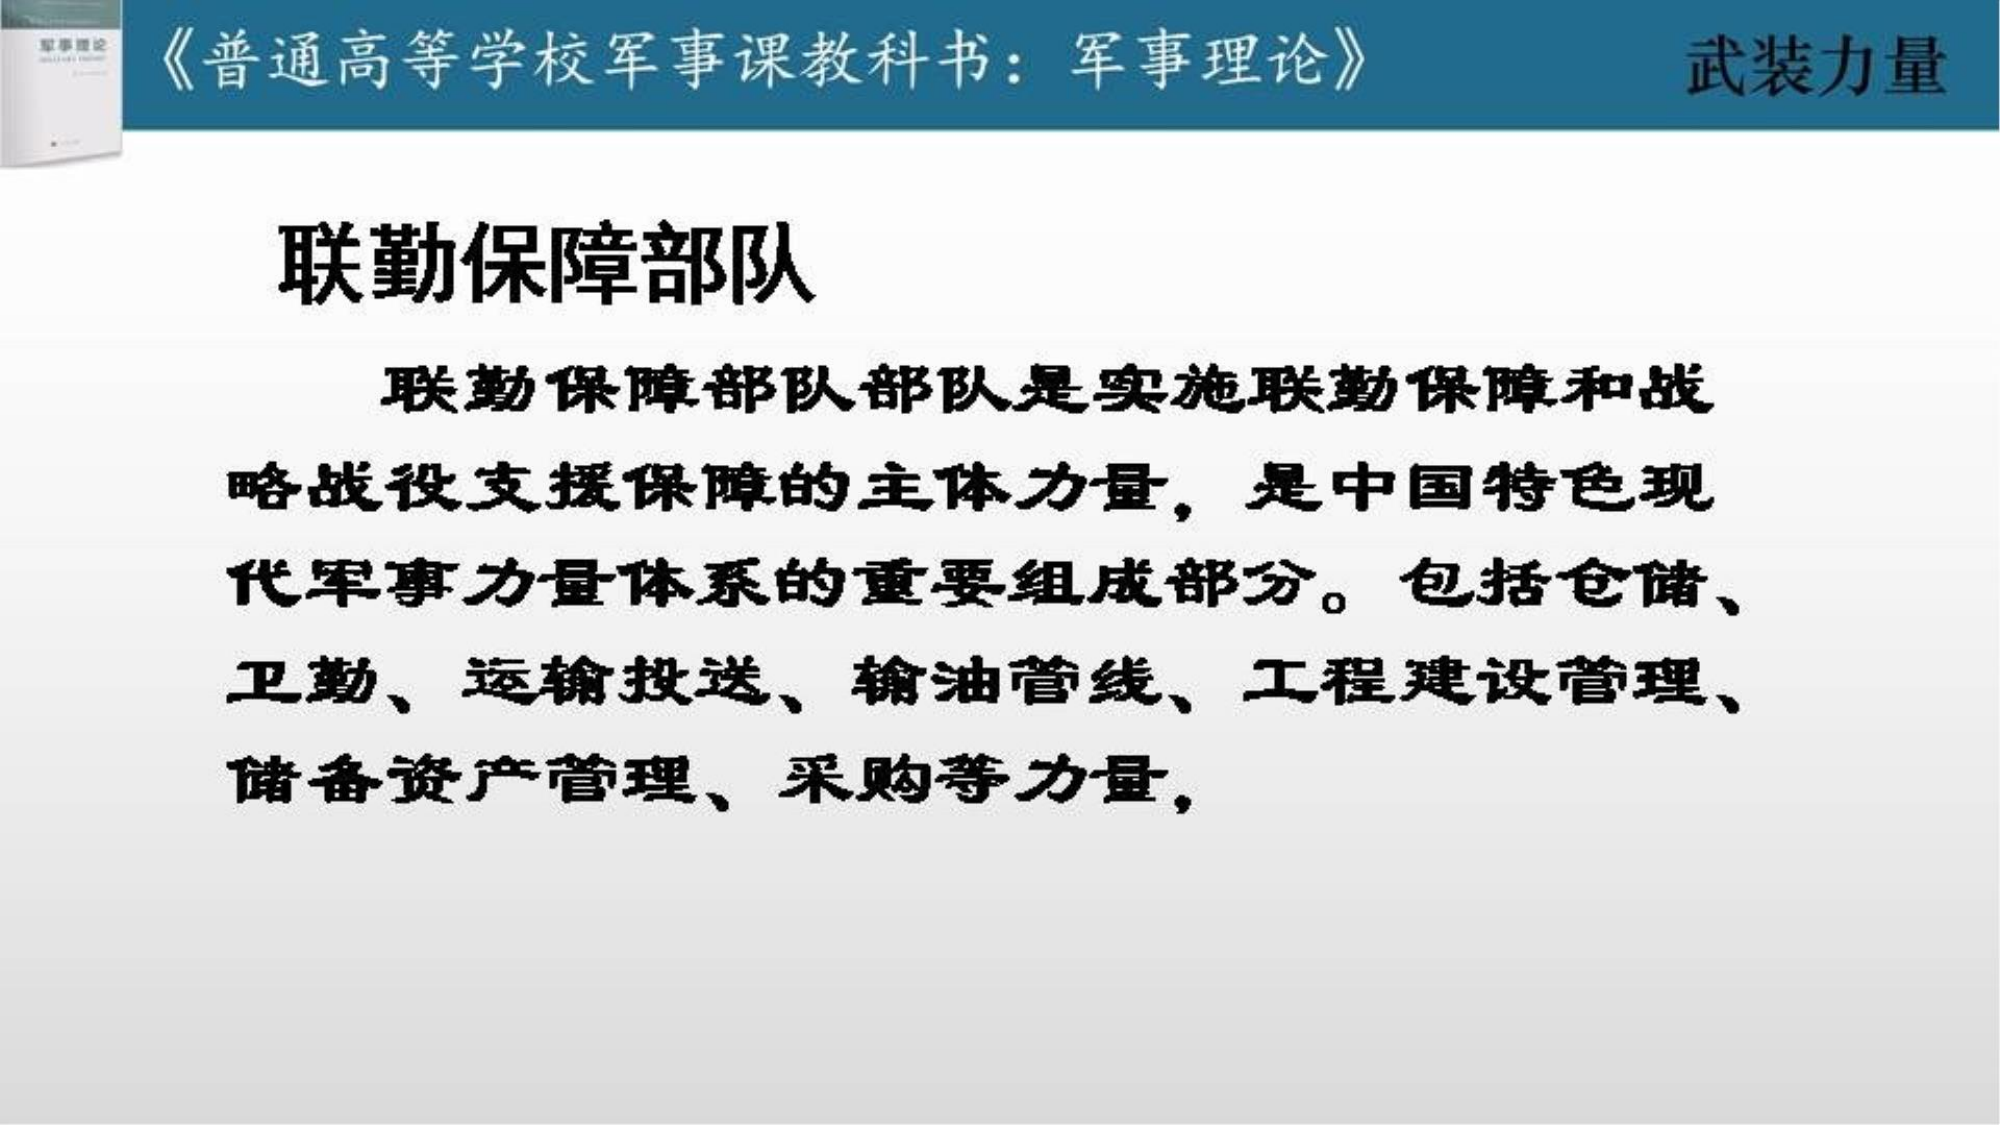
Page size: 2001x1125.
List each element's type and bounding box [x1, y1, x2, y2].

text_box [0, 0, 2000, 1125]
